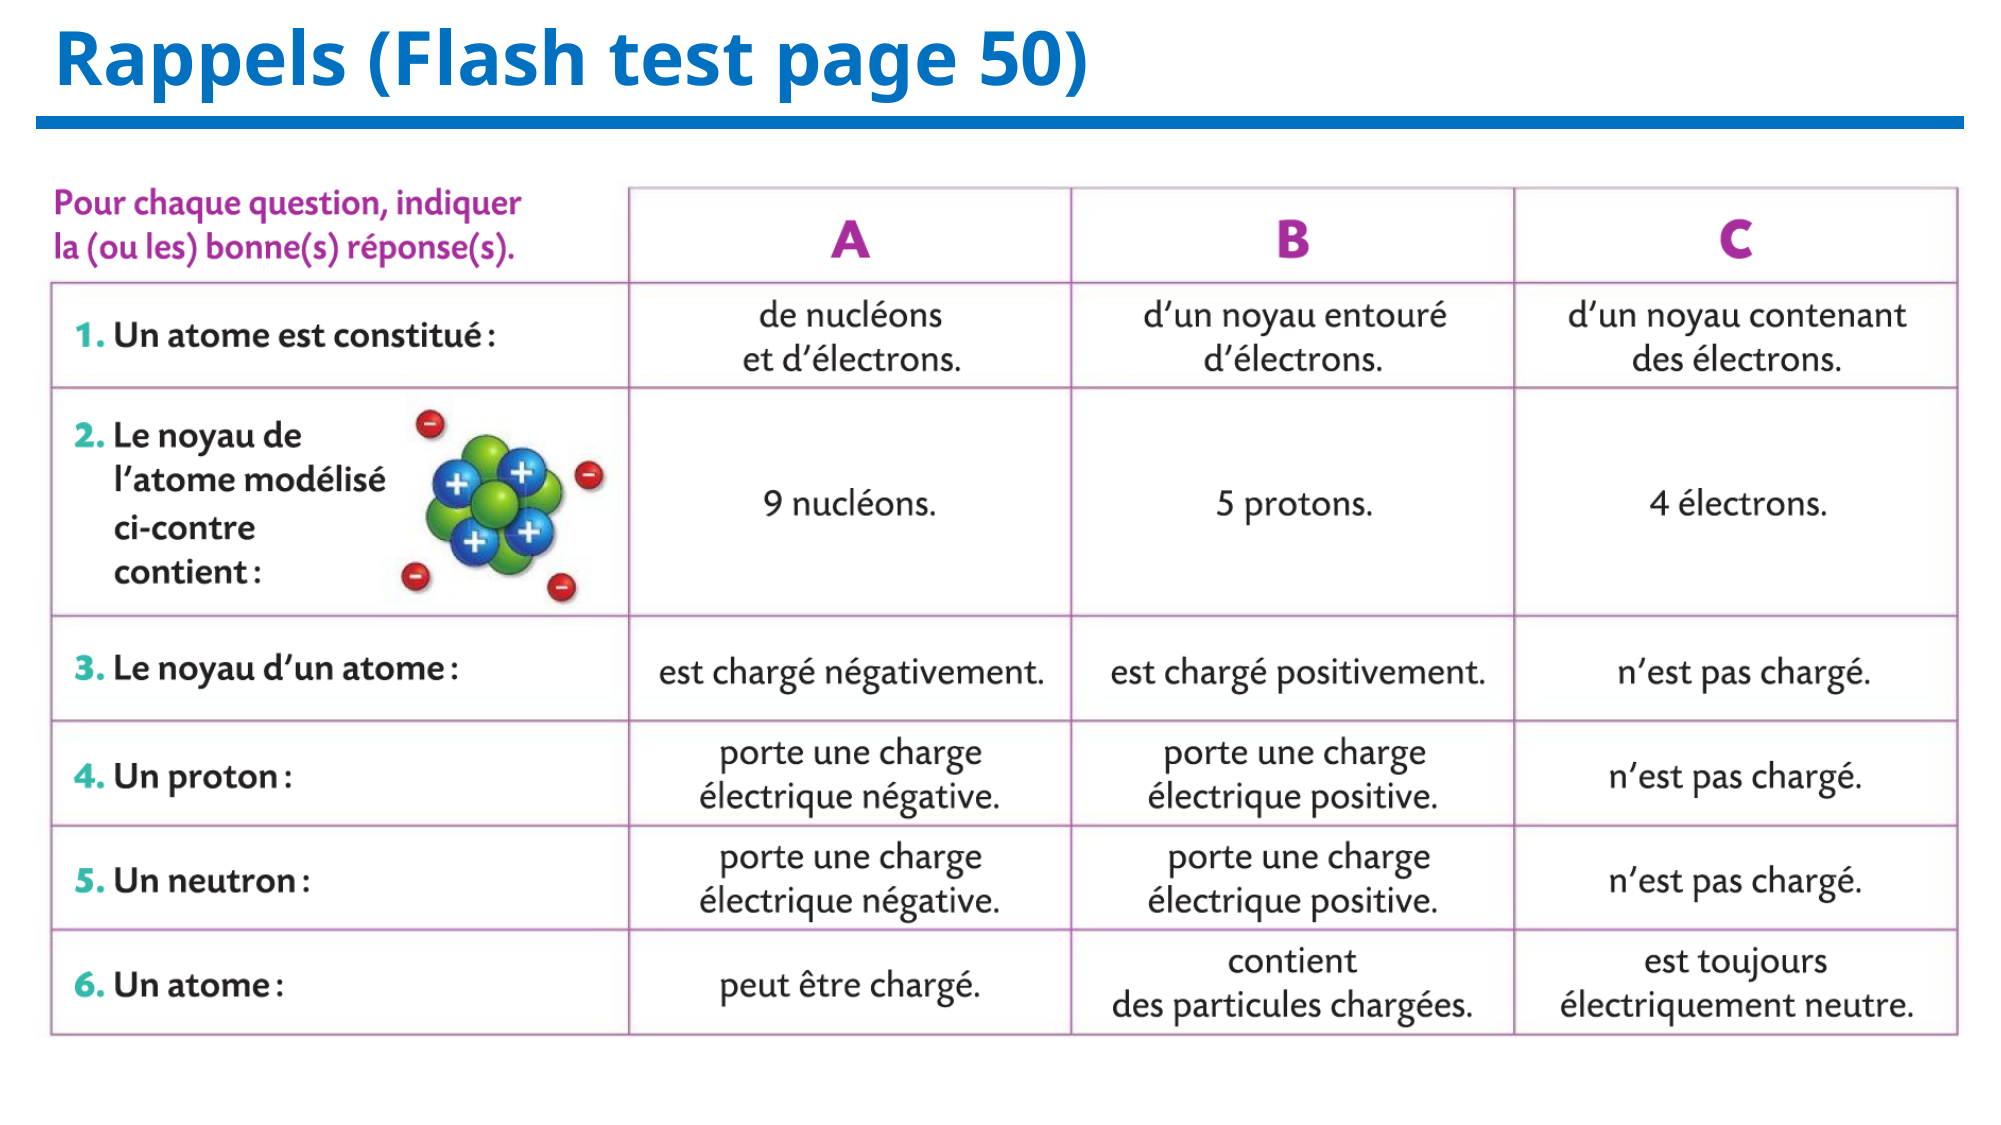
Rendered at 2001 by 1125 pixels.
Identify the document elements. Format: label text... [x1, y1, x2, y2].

picture [35, 177, 1965, 1038]
text_box Rappels (Flash test page 50) [0, 0, 2000, 123]
